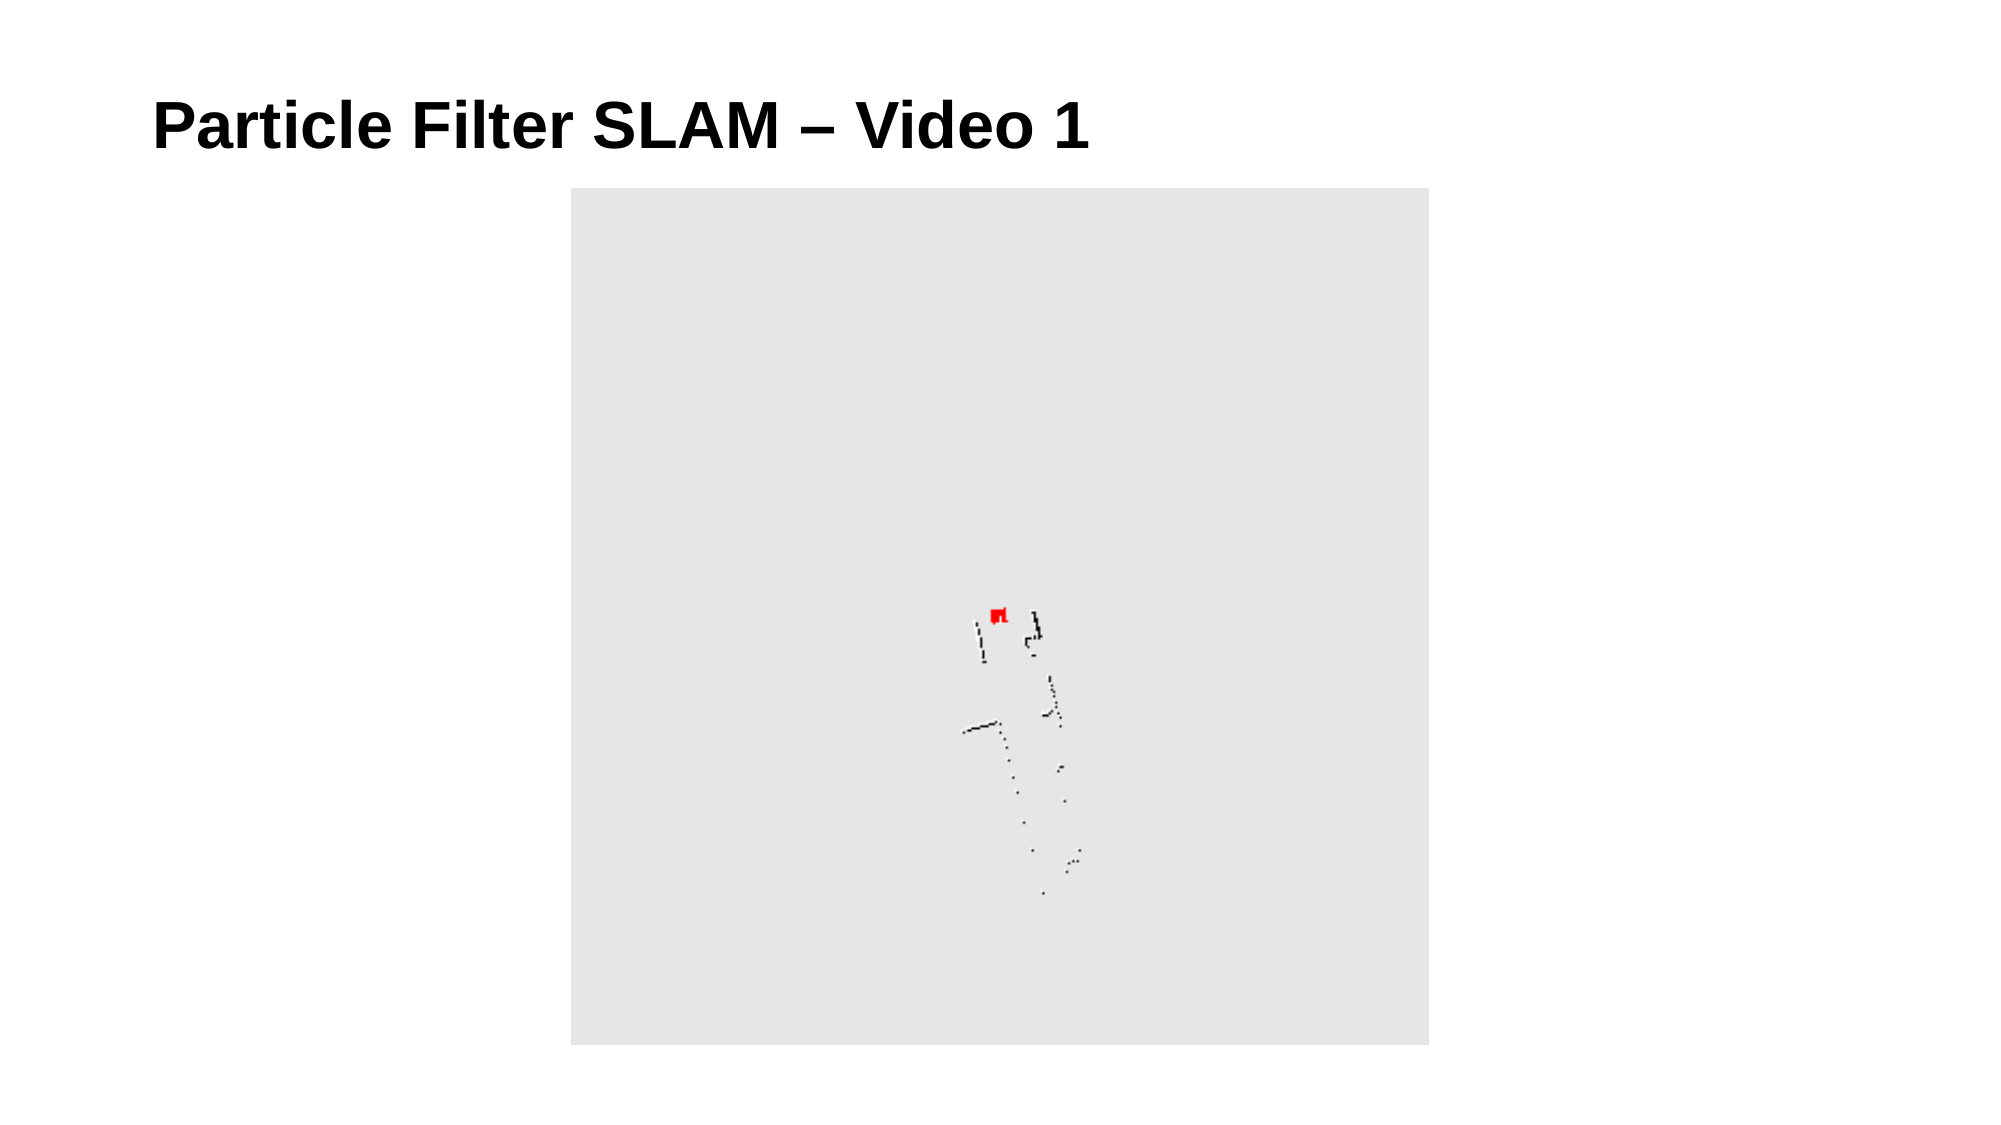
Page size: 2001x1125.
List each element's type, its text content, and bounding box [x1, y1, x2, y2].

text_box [570, 187, 1430, 1046]
title Particle Filter SLAM – Video 1 [137, 59, 1863, 194]
